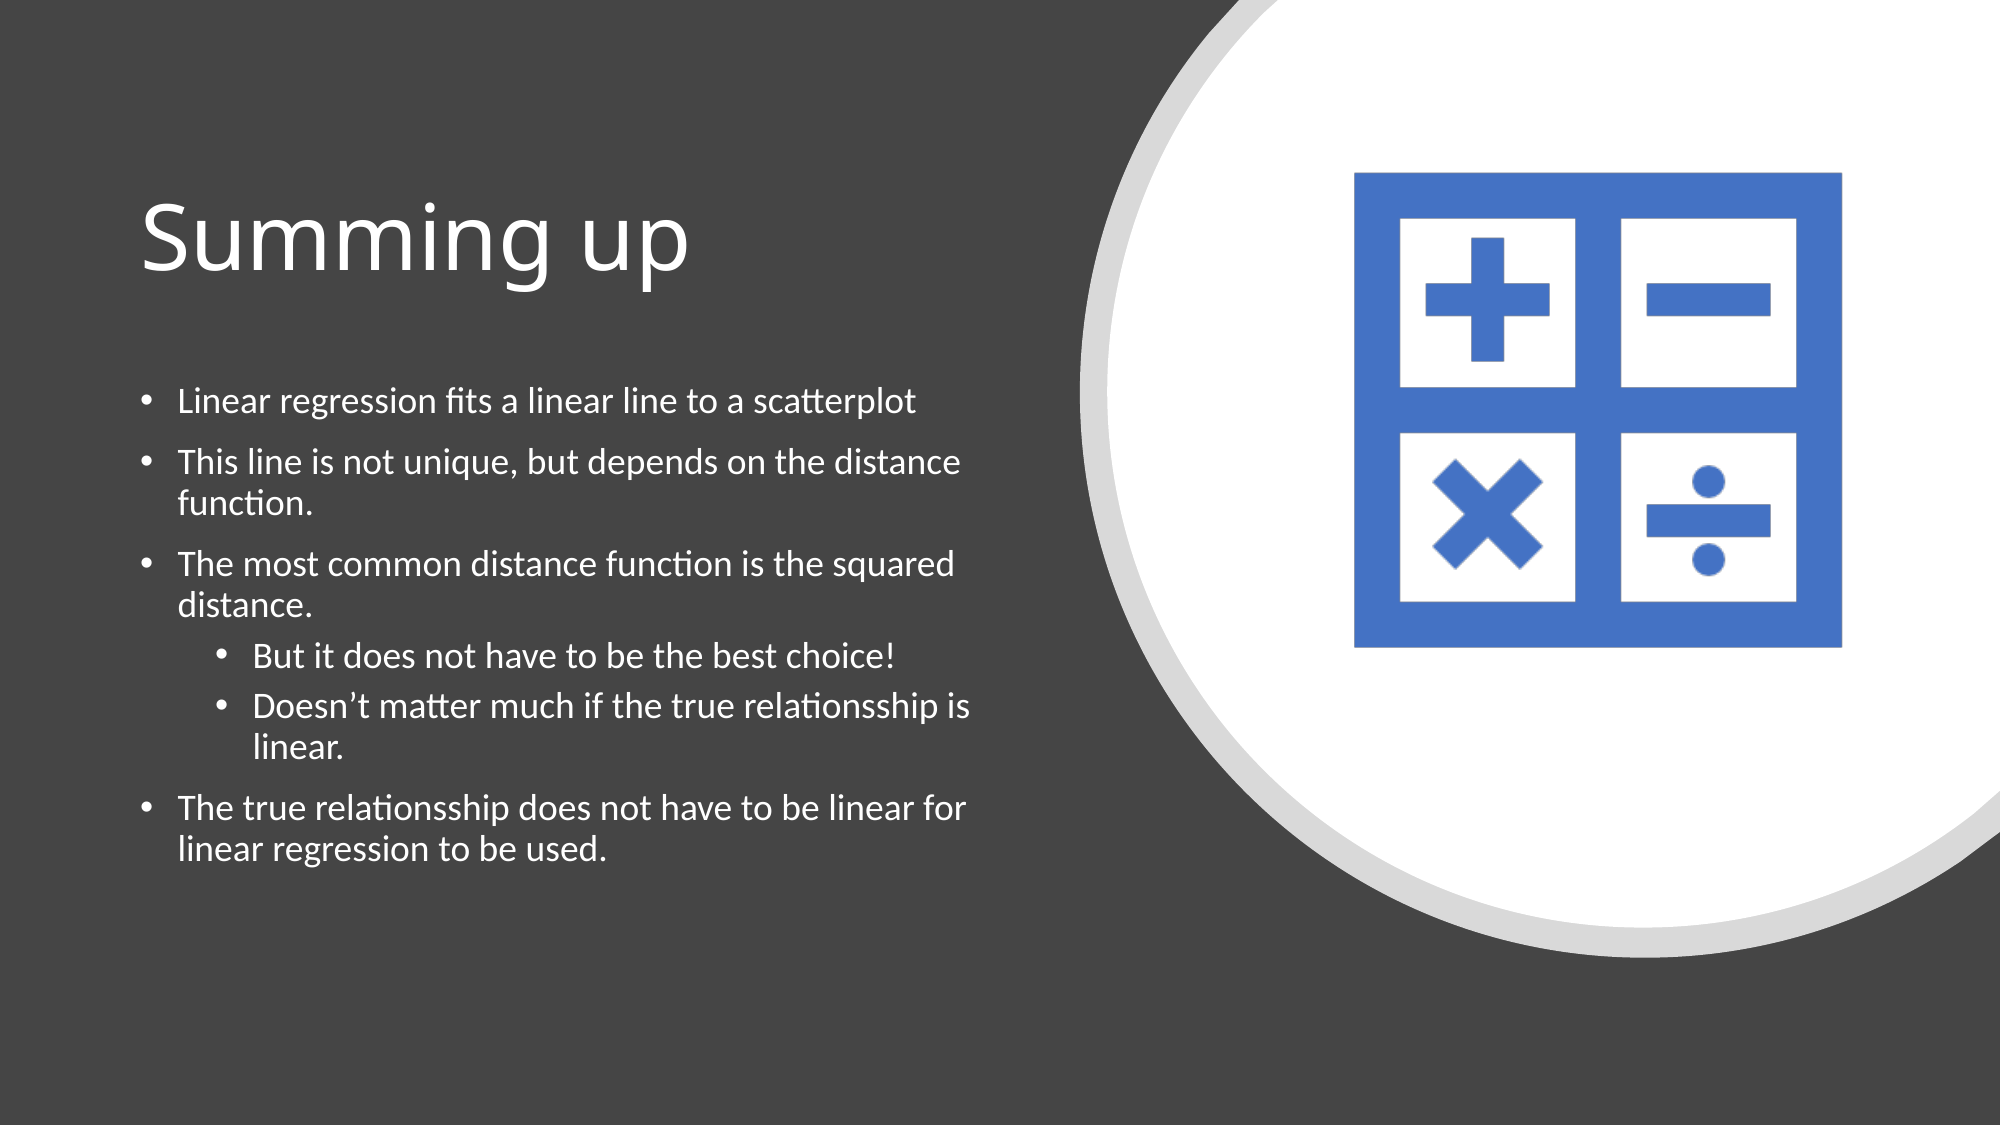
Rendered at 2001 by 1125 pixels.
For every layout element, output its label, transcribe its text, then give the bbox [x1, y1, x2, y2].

title Summing up [125, 131, 997, 350]
picture [1293, 105, 1917, 729]
text_box [1106, 0, 2000, 929]
text_box [1078, 0, 2000, 959]
list Linear regression fits a linear line to a scatterplot This line is not unique, but depends on the distance function. The most common distance function is the squared distance. But it does not have to be the best choice! Doesn’t matter much if the true relationsship is linear. The true relationsship does not have to be linear for linear regression to be used. [125, 373, 997, 928]
